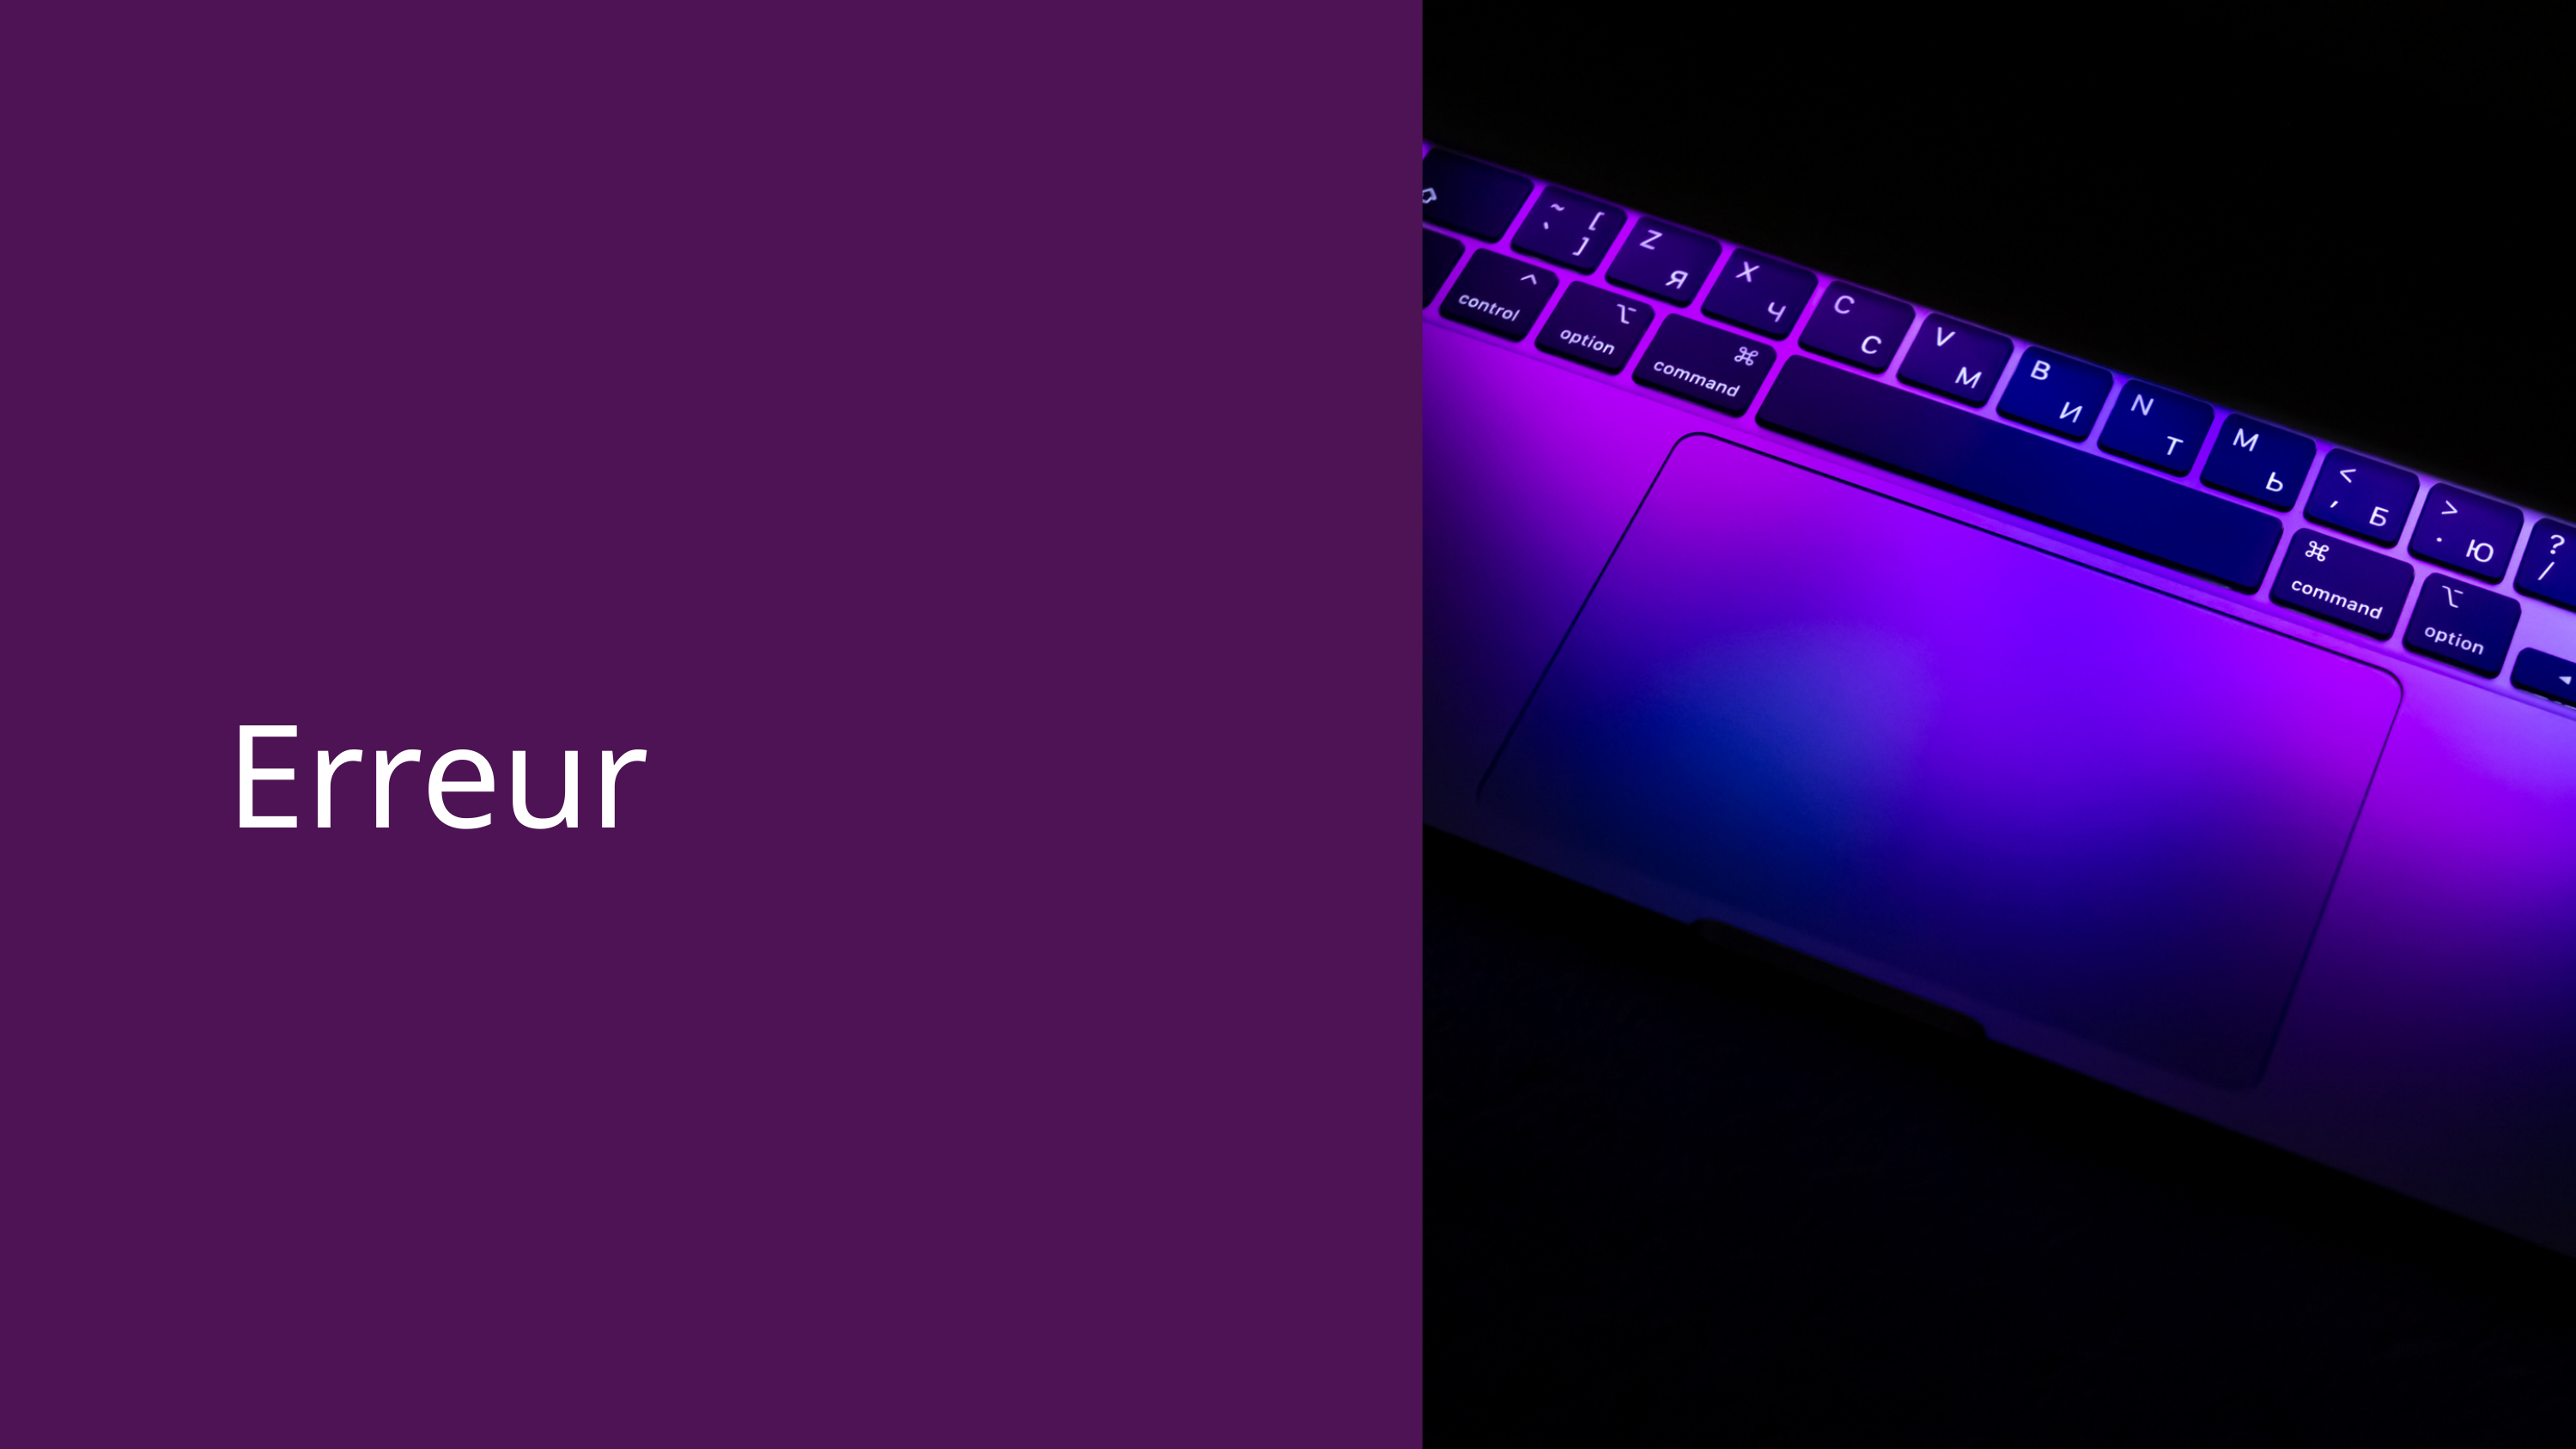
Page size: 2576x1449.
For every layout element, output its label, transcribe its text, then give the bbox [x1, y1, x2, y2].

text_box Erreur [226, 688, 1370, 858]
text_box [1422, 0, 2576, 1449]
